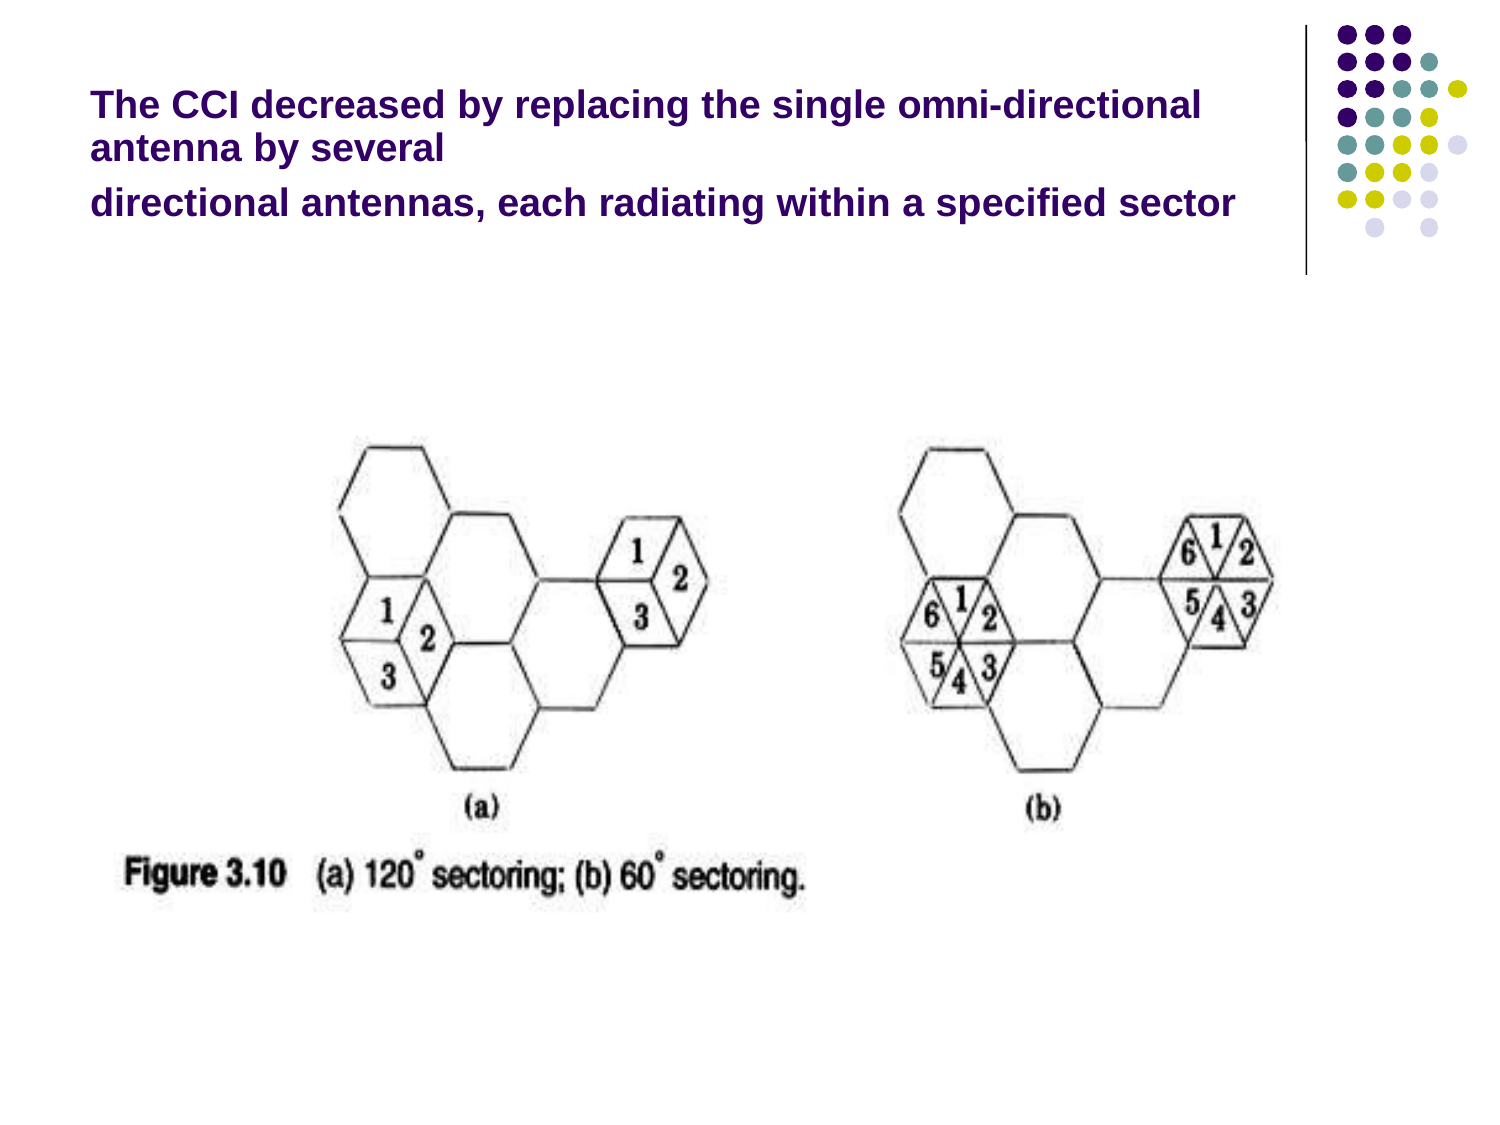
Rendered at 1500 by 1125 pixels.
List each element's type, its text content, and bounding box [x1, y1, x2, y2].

text_box The CCI decreased by replacing the single omni-directional antenna by several directional antennas, each radiating within a specified sector [75, 20, 1313, 233]
picture [74, 338, 1426, 950]
